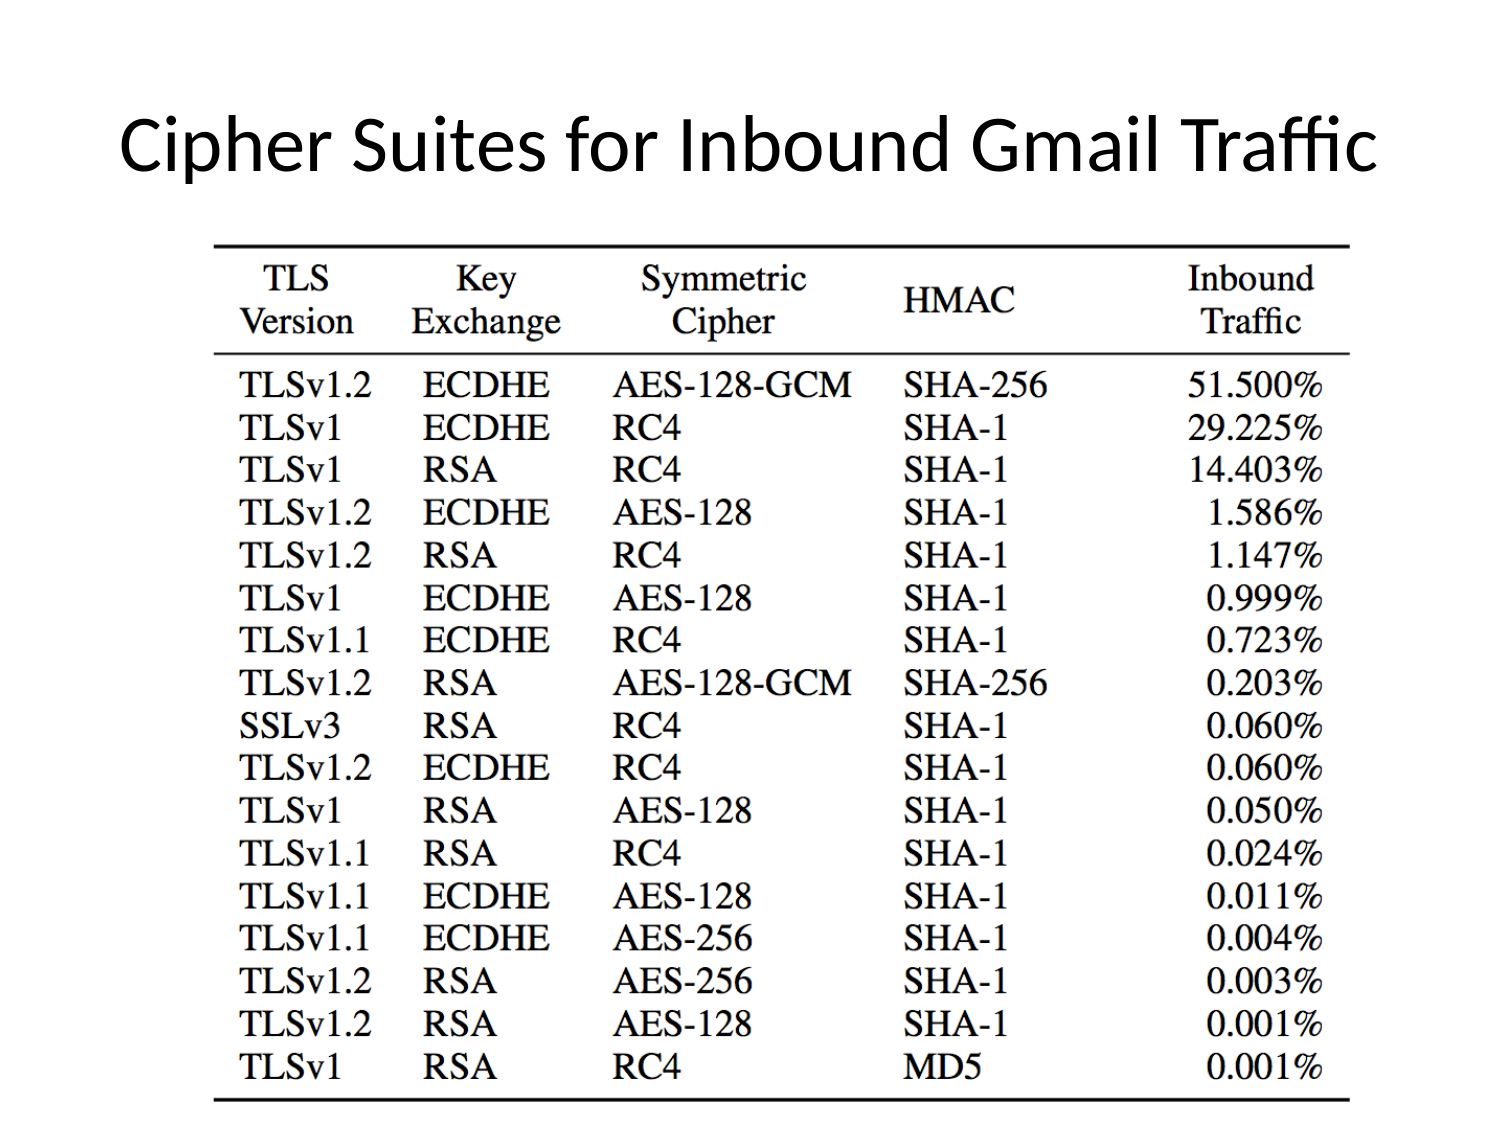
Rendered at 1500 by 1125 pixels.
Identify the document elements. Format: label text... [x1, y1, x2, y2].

title Cipher Suites for Inbound Gmail Traffic [75, 45, 1425, 233]
picture [194, 211, 1396, 1125]
